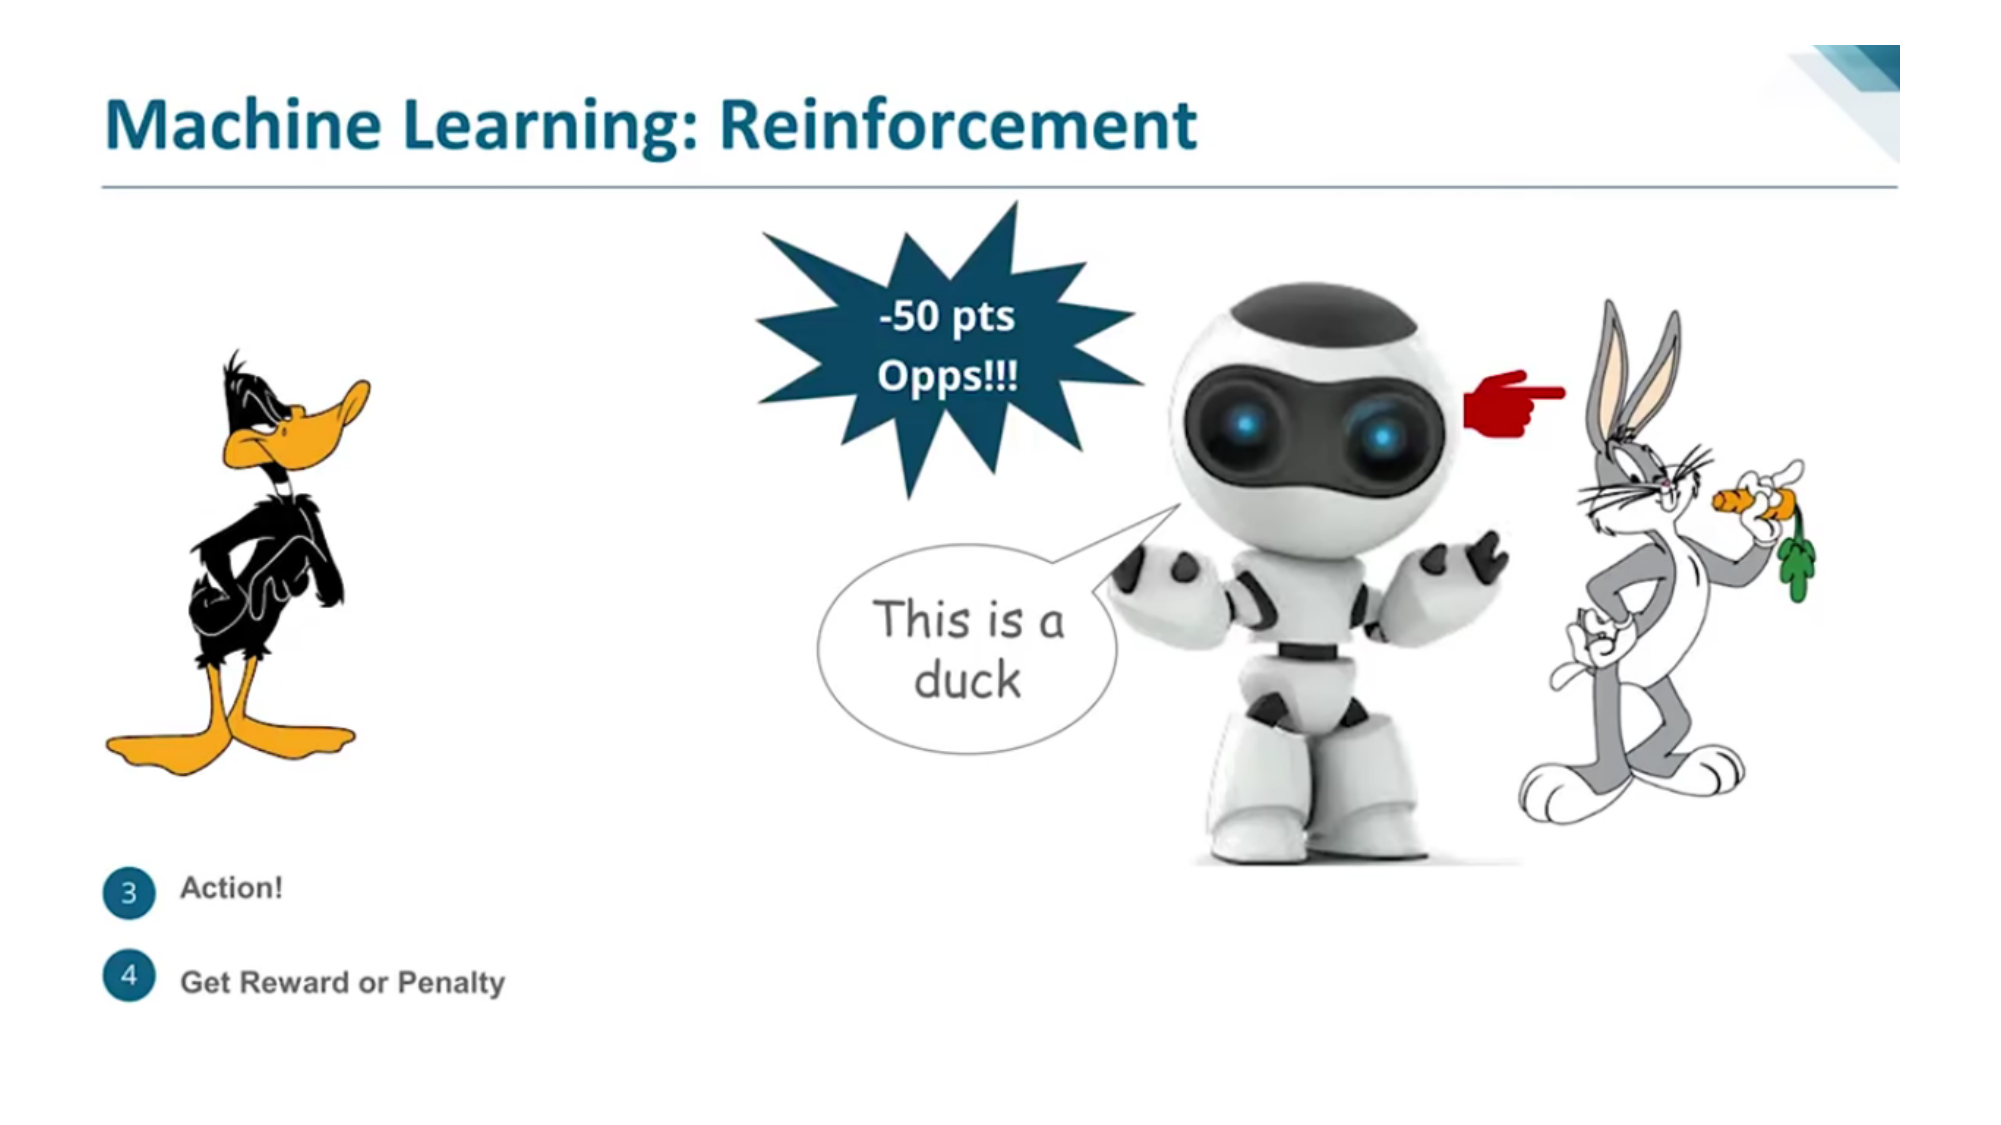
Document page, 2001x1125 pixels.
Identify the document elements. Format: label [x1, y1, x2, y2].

picture [65, 44, 1900, 1005]
